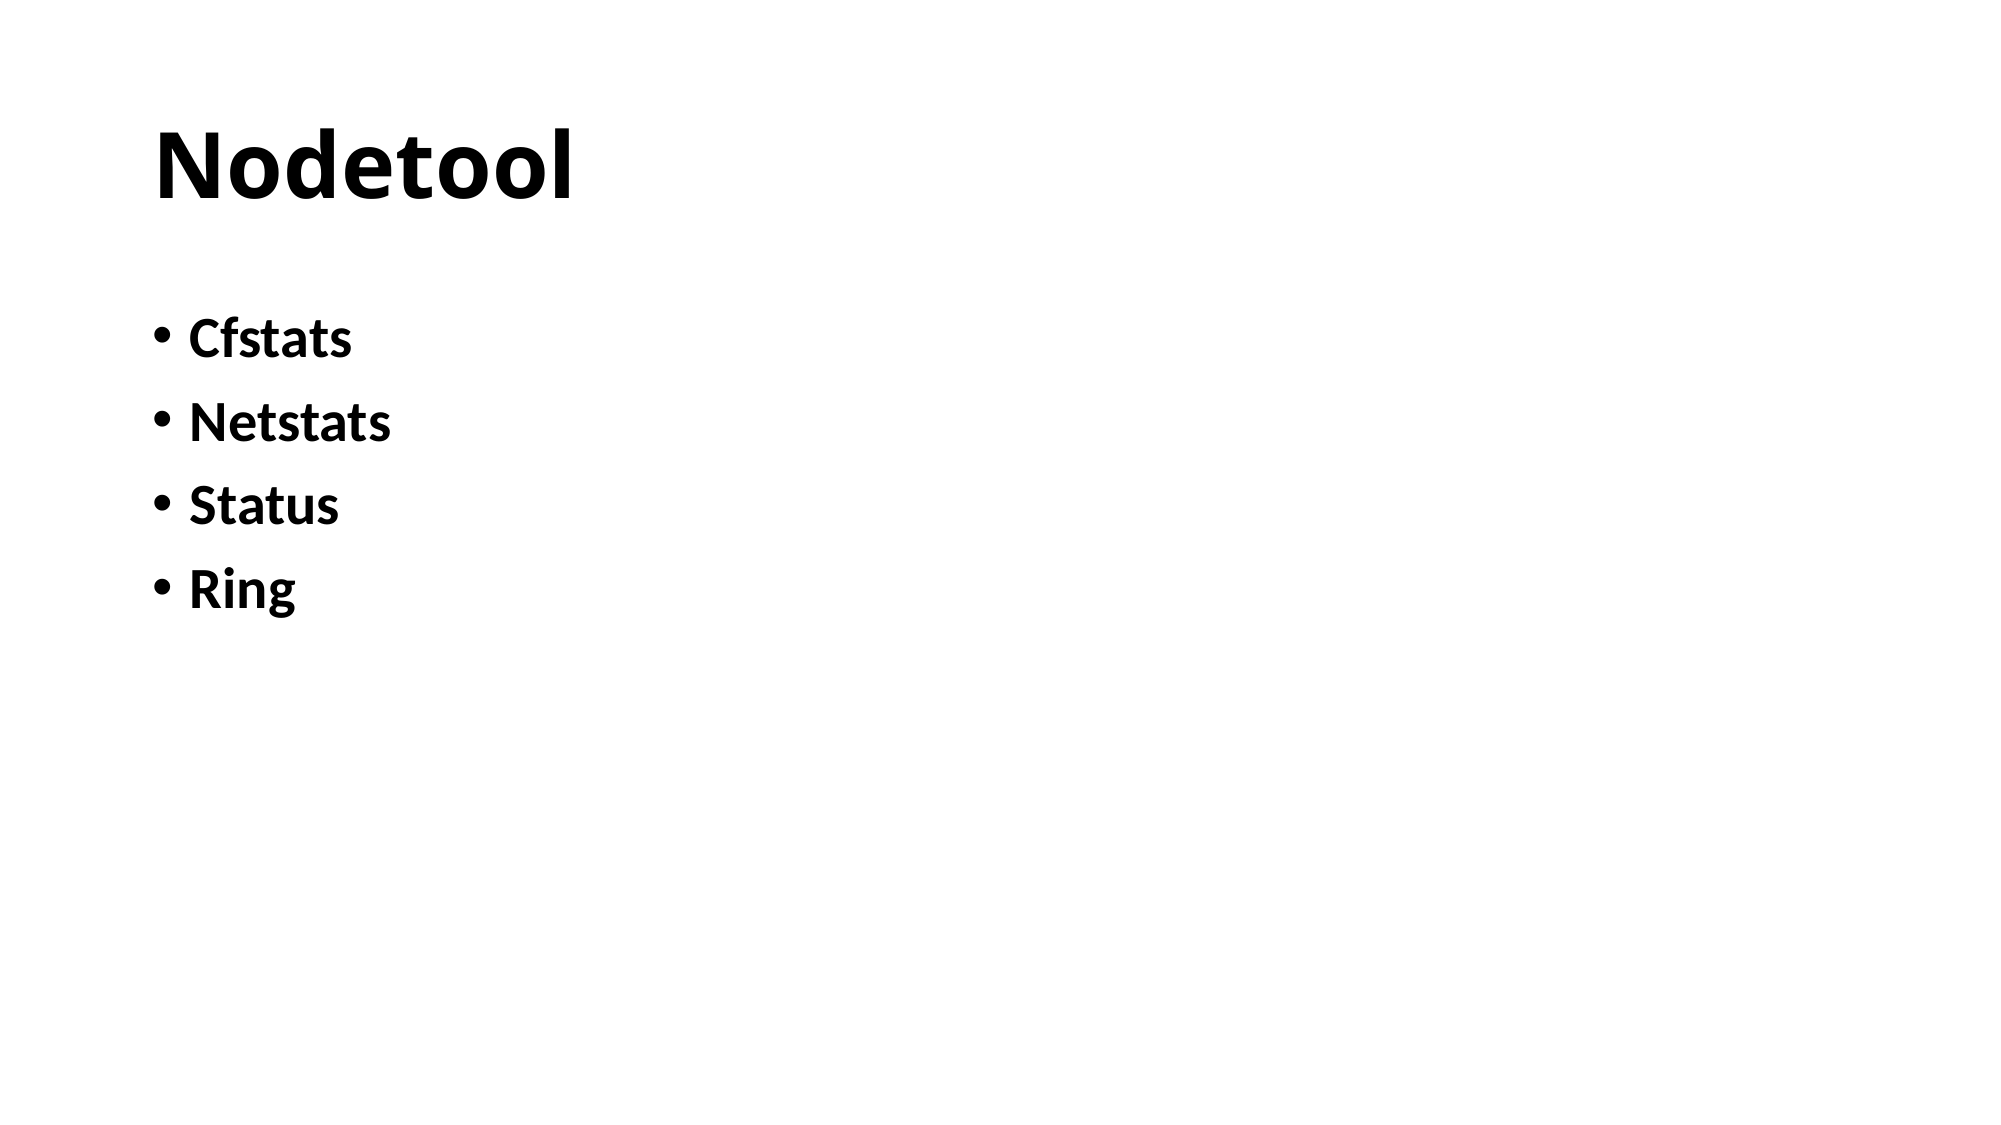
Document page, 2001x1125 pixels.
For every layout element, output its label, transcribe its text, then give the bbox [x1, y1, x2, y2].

list Cfstats Netstats Status Ring [137, 299, 1863, 1014]
title Nodetool [137, 59, 1863, 278]
